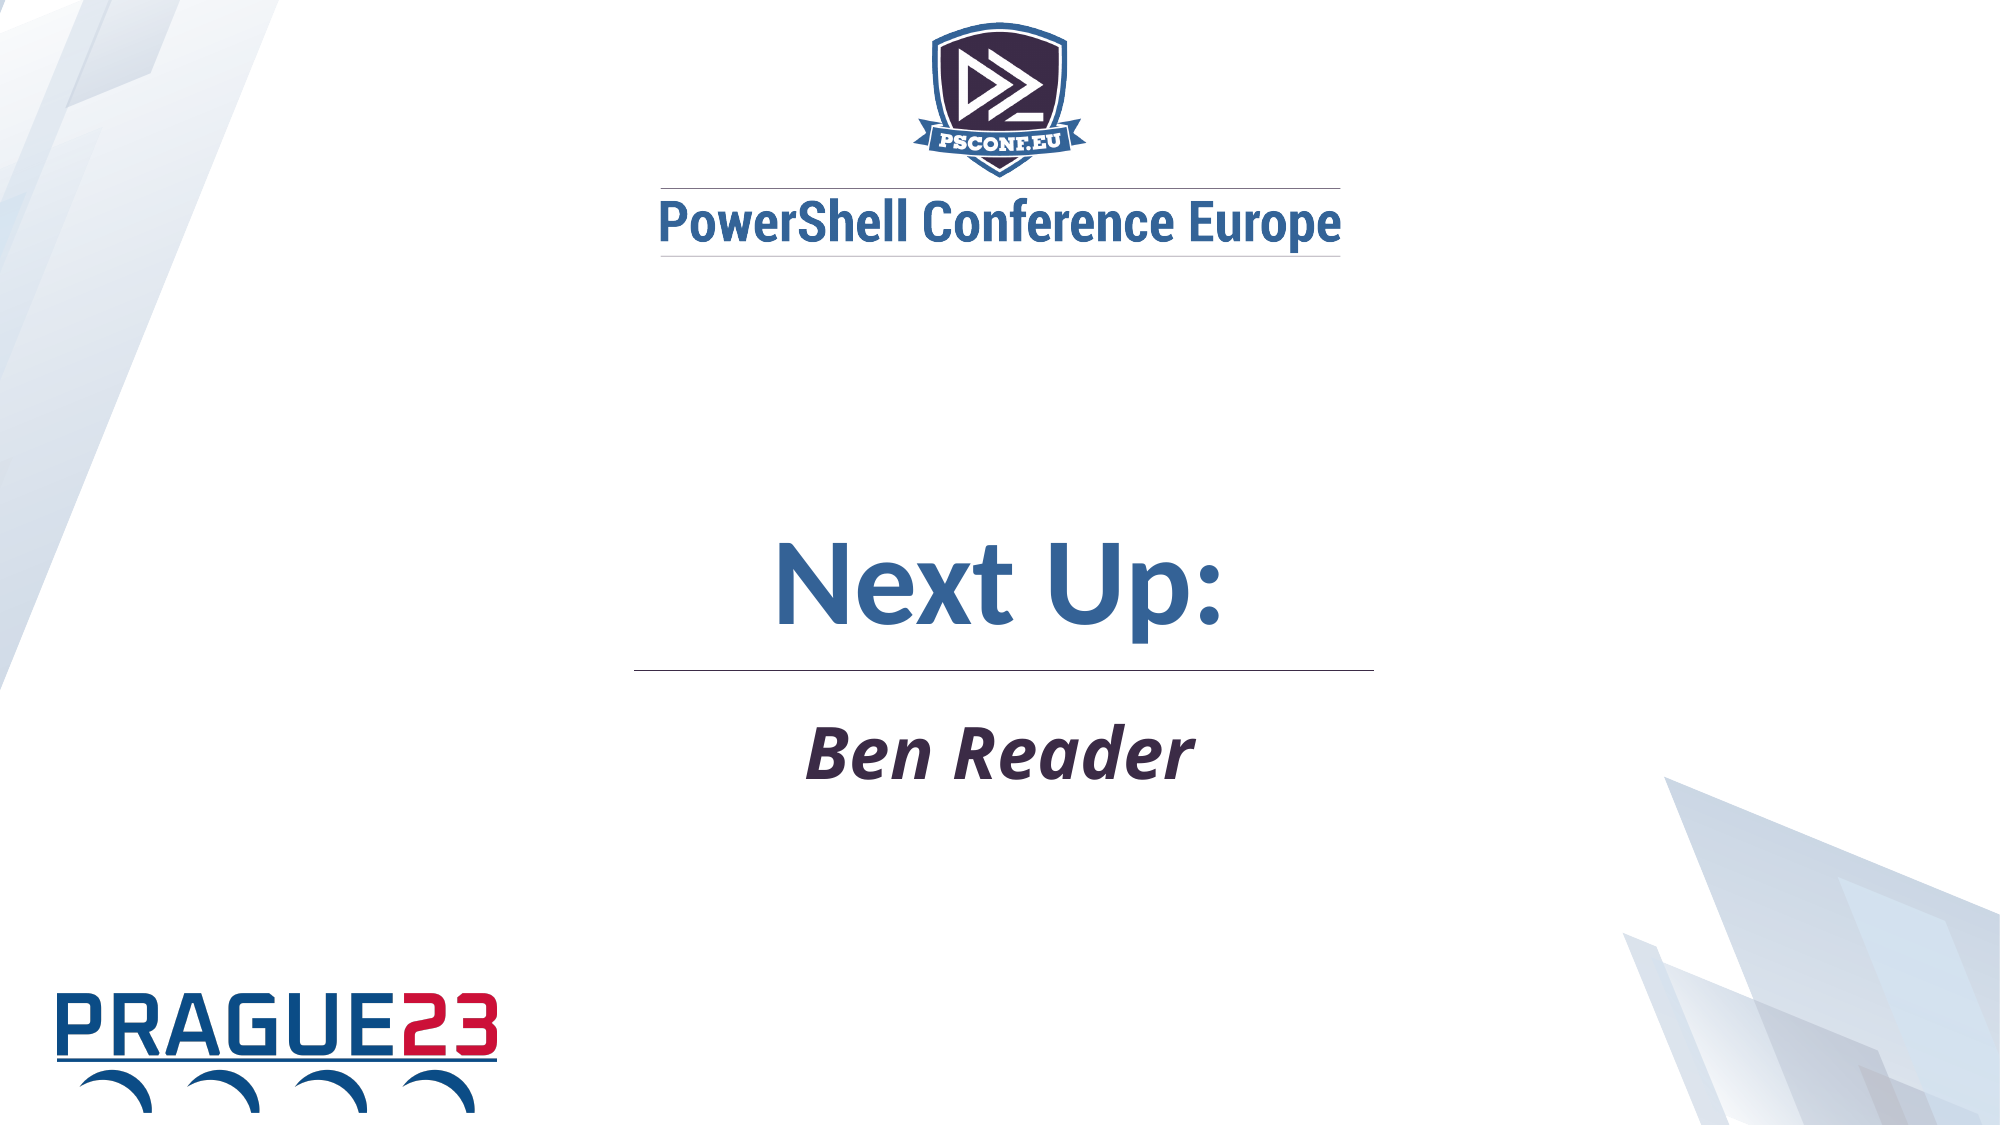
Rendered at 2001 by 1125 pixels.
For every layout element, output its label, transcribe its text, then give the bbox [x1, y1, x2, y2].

text_box Next Up: [137, 337, 1863, 655]
text_box Ben Reader [249, 700, 1750, 805]
picture [0, 0, 2000, 1125]
